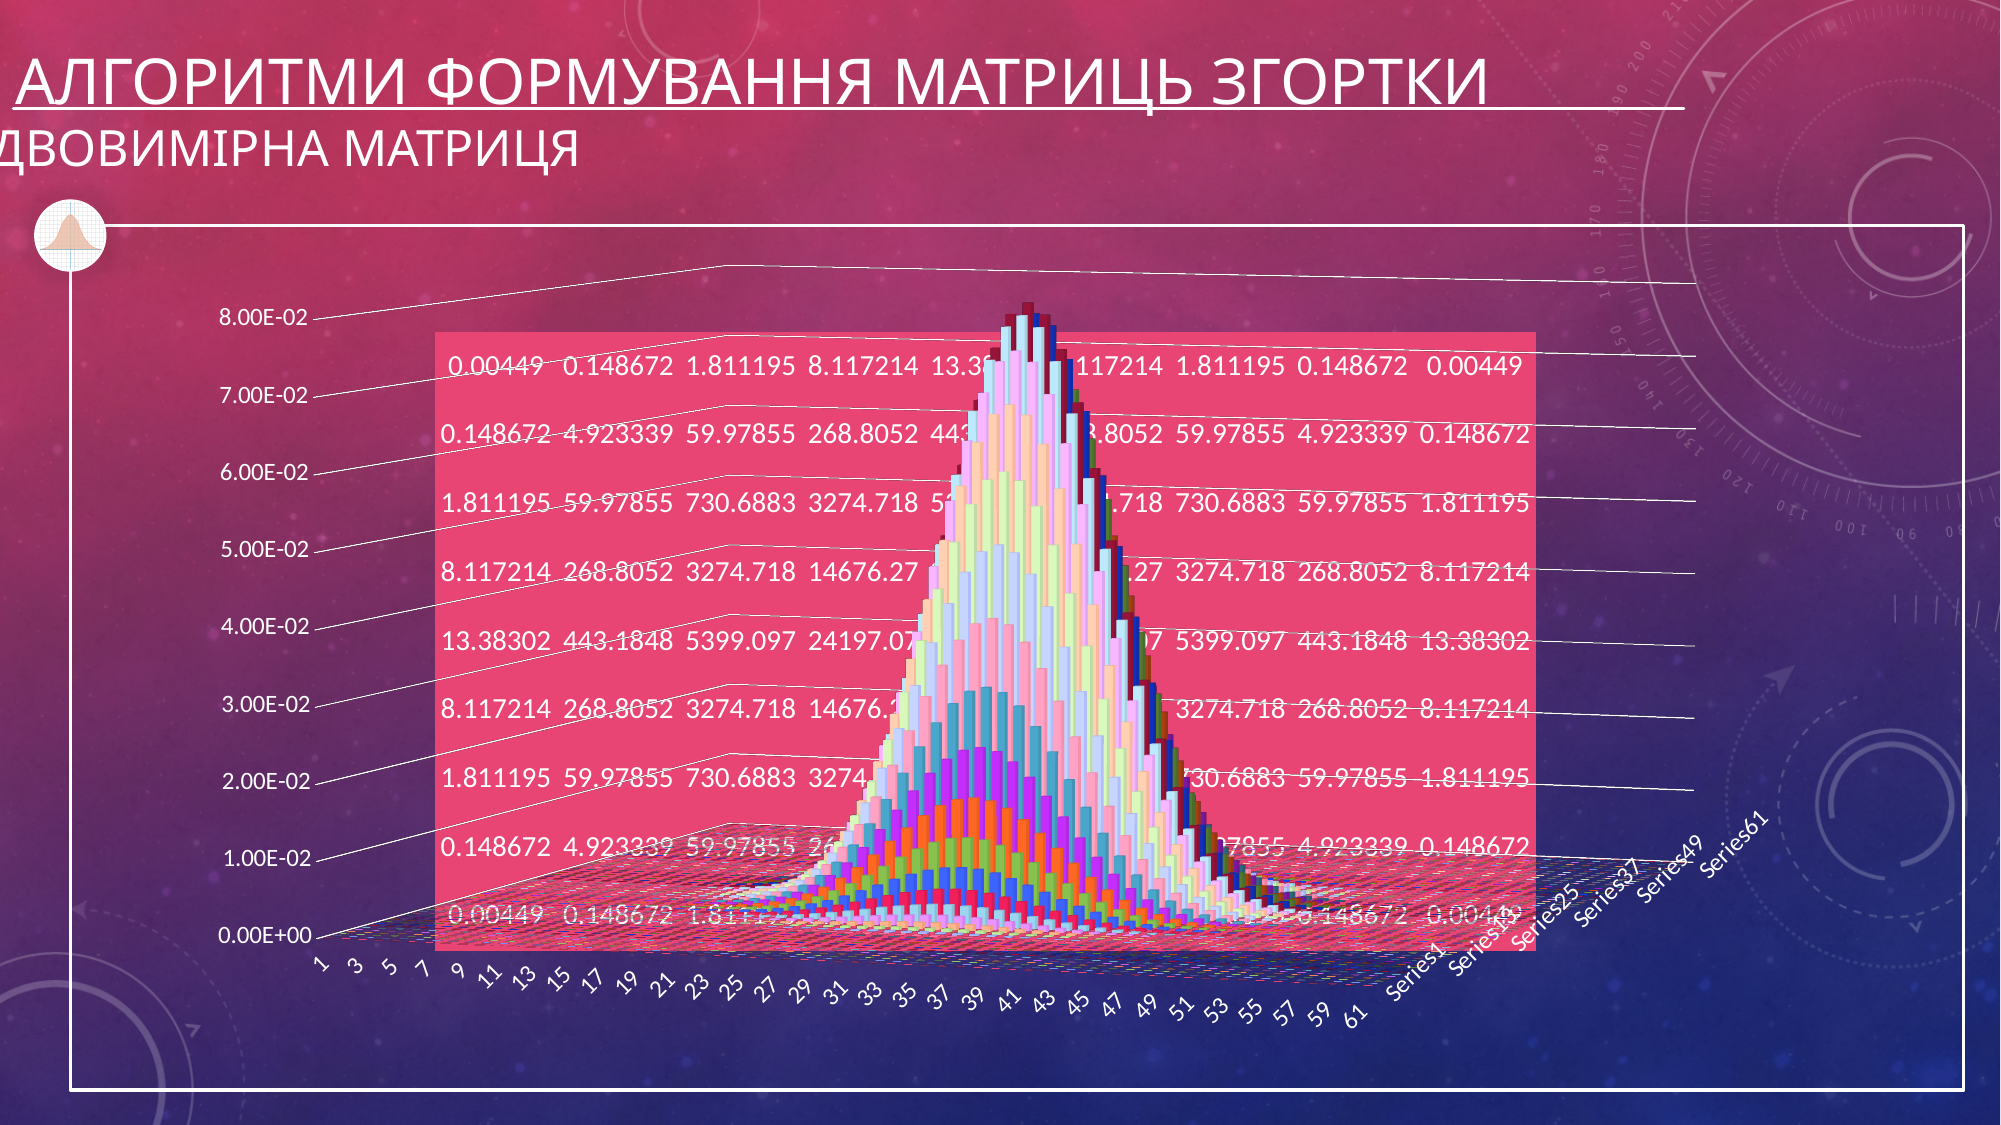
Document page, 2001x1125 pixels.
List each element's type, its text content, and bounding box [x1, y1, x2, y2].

picture [0, 0, 2001, 1125]
chart [189, 209, 1782, 1078]
text_box [69, 224, 1965, 1092]
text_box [33, 199, 107, 272]
text_box ДВОВИМІРНА МАТРИЦЯ [0, 108, 597, 184]
title алгоритми формування матриць згортки [0, 0, 1713, 125]
